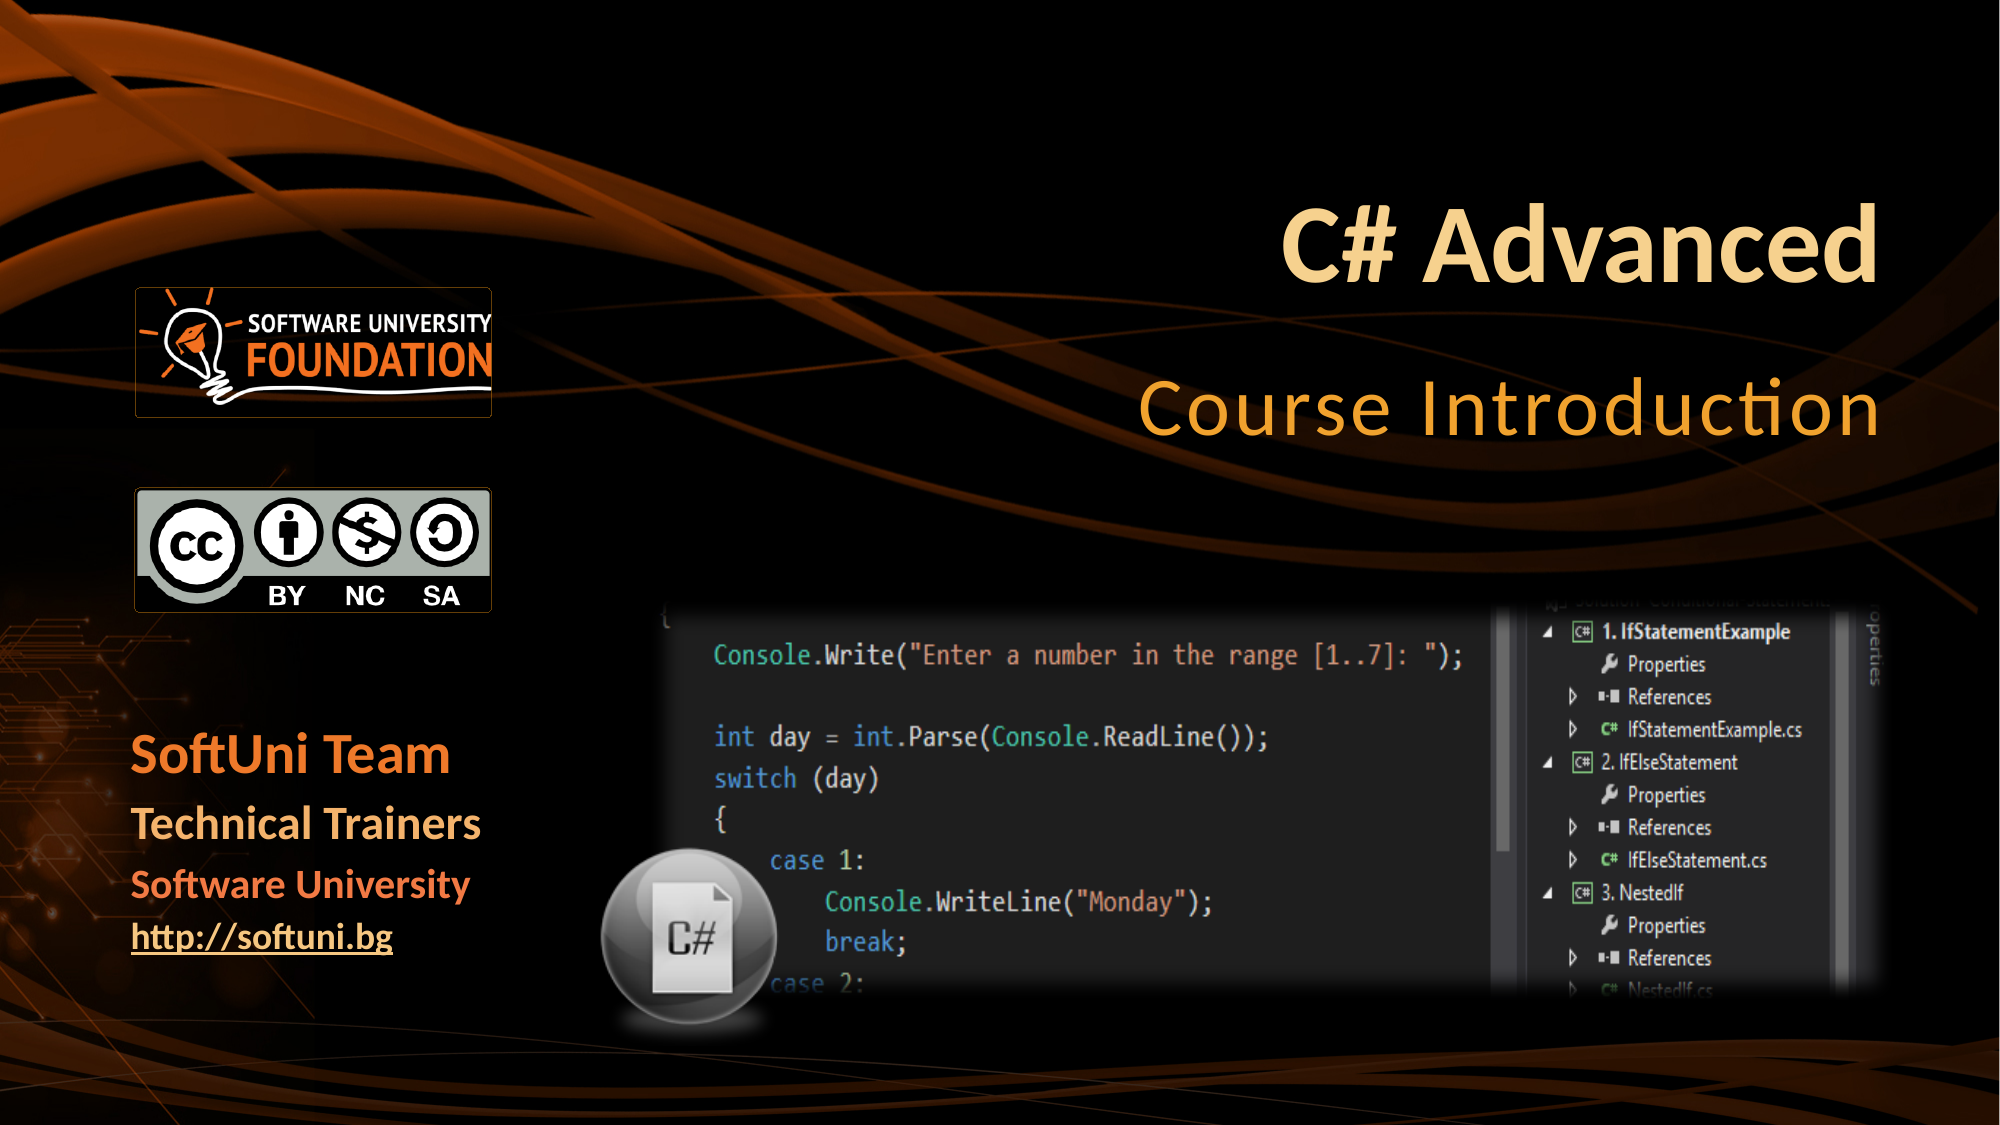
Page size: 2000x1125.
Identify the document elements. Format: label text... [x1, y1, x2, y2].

list Technical Trainers [124, 782, 647, 848]
list Software University [124, 848, 587, 904]
subtitle Course Introduction [671, 347, 1883, 488]
picture [0, 0, 2000, 1125]
list http://softuni.bg [124, 904, 587, 963]
list SoftUni Team [124, 705, 647, 782]
title C# Advanced [671, 149, 1883, 343]
